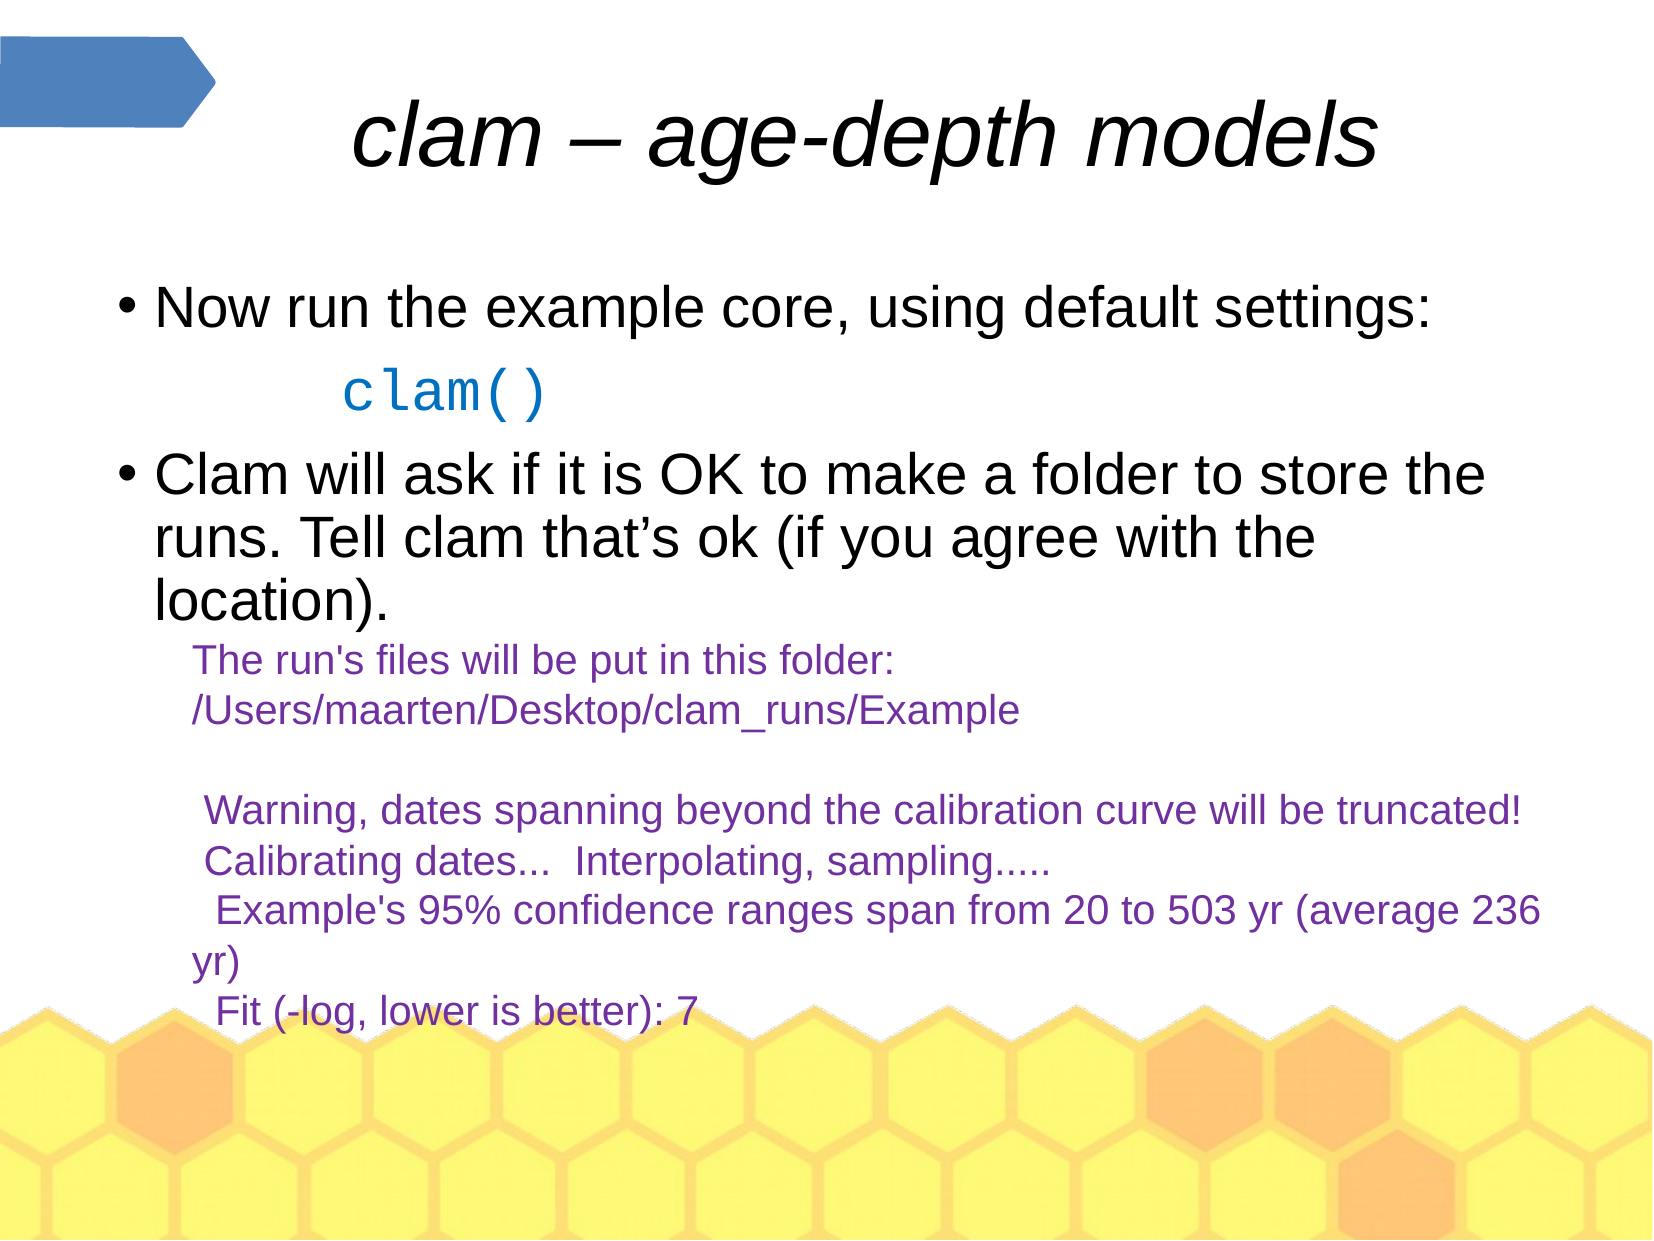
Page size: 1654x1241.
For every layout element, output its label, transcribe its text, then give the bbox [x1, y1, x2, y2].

text_box Now run the example core, using default settings: clam() Clam will ask if it is OK to make a folder to store the runs. Tell clam that’s ok (if you agree with the location). The run's files will be put in this folder: /Users/maarten/Desktop/clam_runs/Example Warning, dates spanning beyond the calibration curve will be truncated! Calibrating dates... Interpolating, sampling..... Example's 95% confidence ranges span from 20 to 503 yr (average 236 yr) Fit (-log, lower is better): 7 [116, 276, 1560, 960]
picture [0, 1001, 1653, 1240]
text_box clam – age-depth models [351, 21, 1560, 253]
